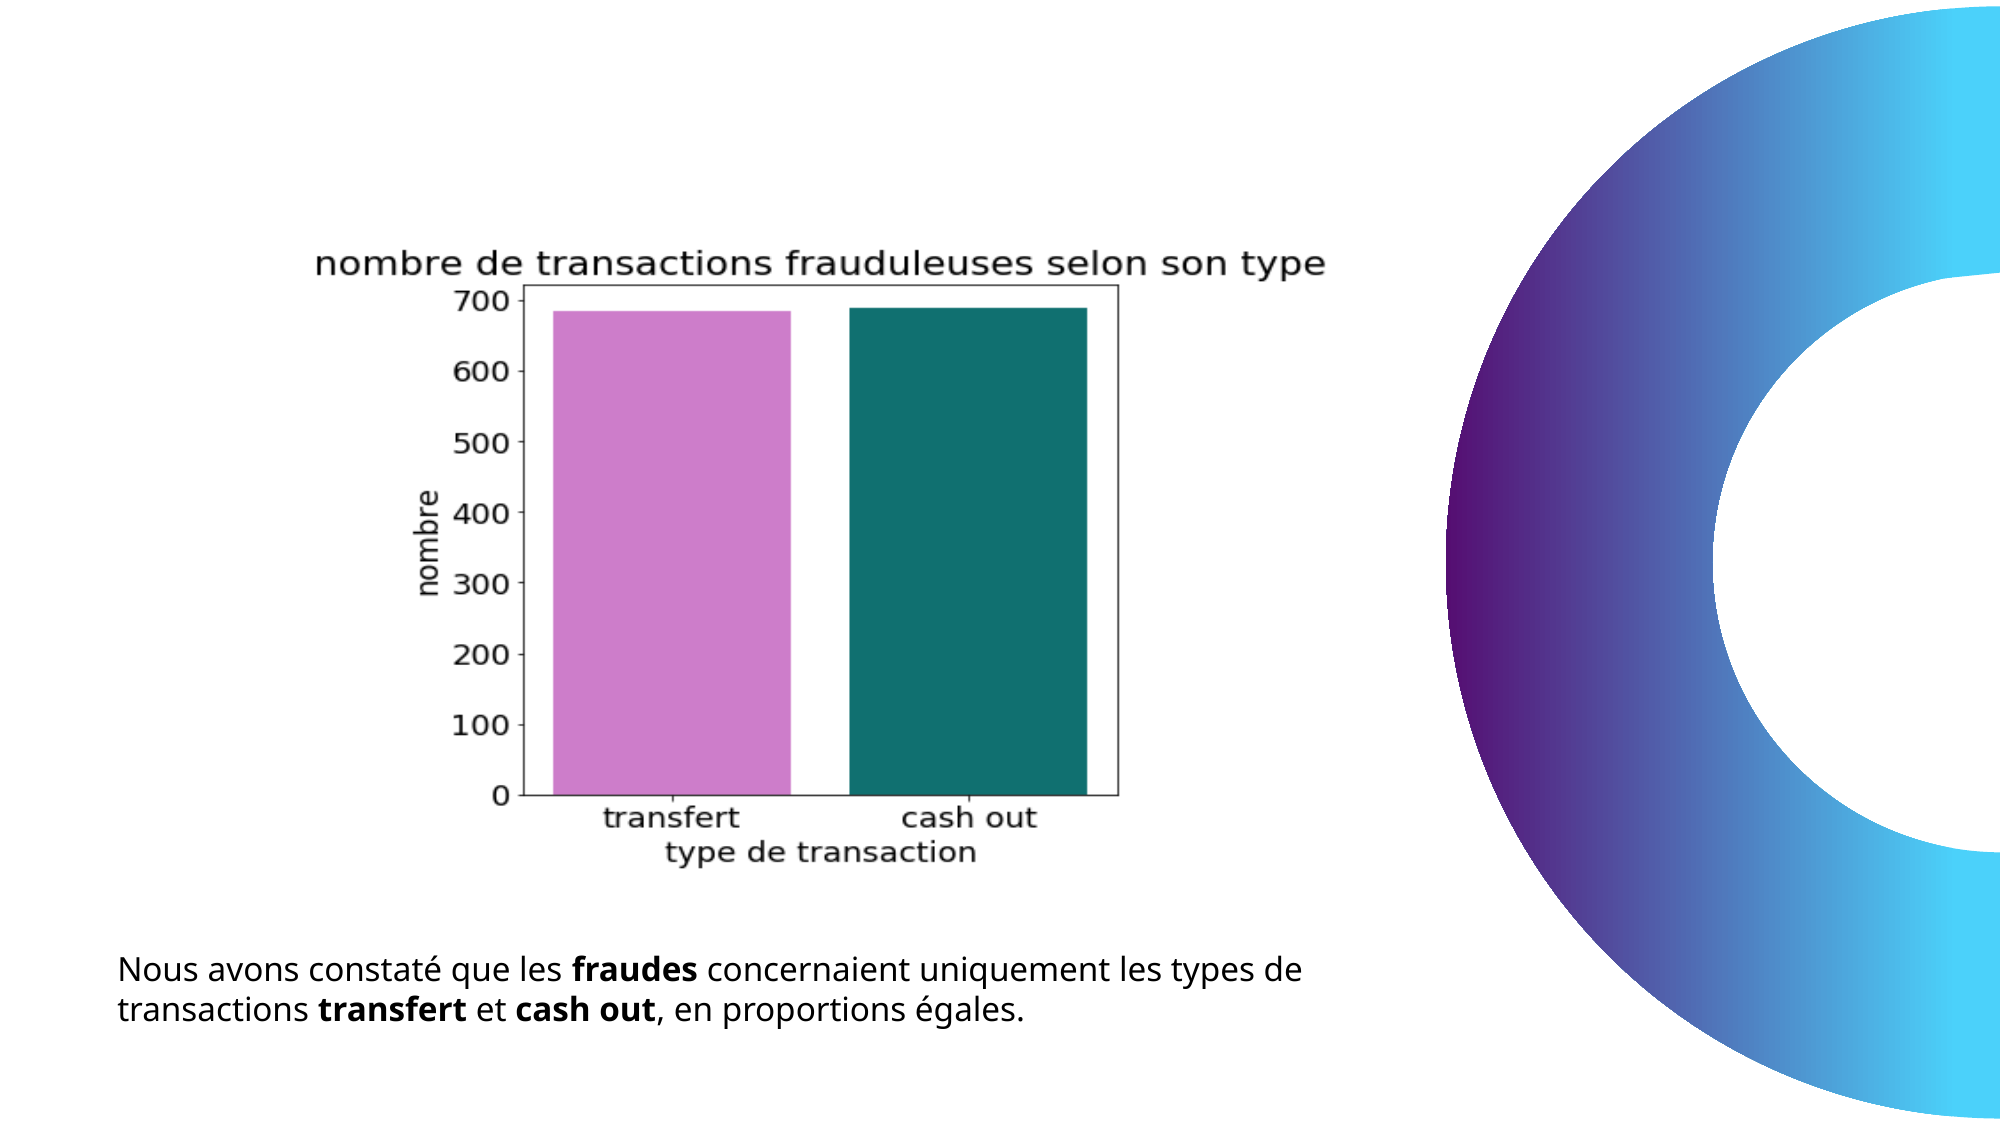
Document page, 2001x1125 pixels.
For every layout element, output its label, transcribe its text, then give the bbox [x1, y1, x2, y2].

picture [291, 244, 1343, 881]
text_box Nous avons constaté que les fraudes concernaient uniquement les types de transactions transfert et cash out, en proportions égales. [102, 941, 1343, 1036]
